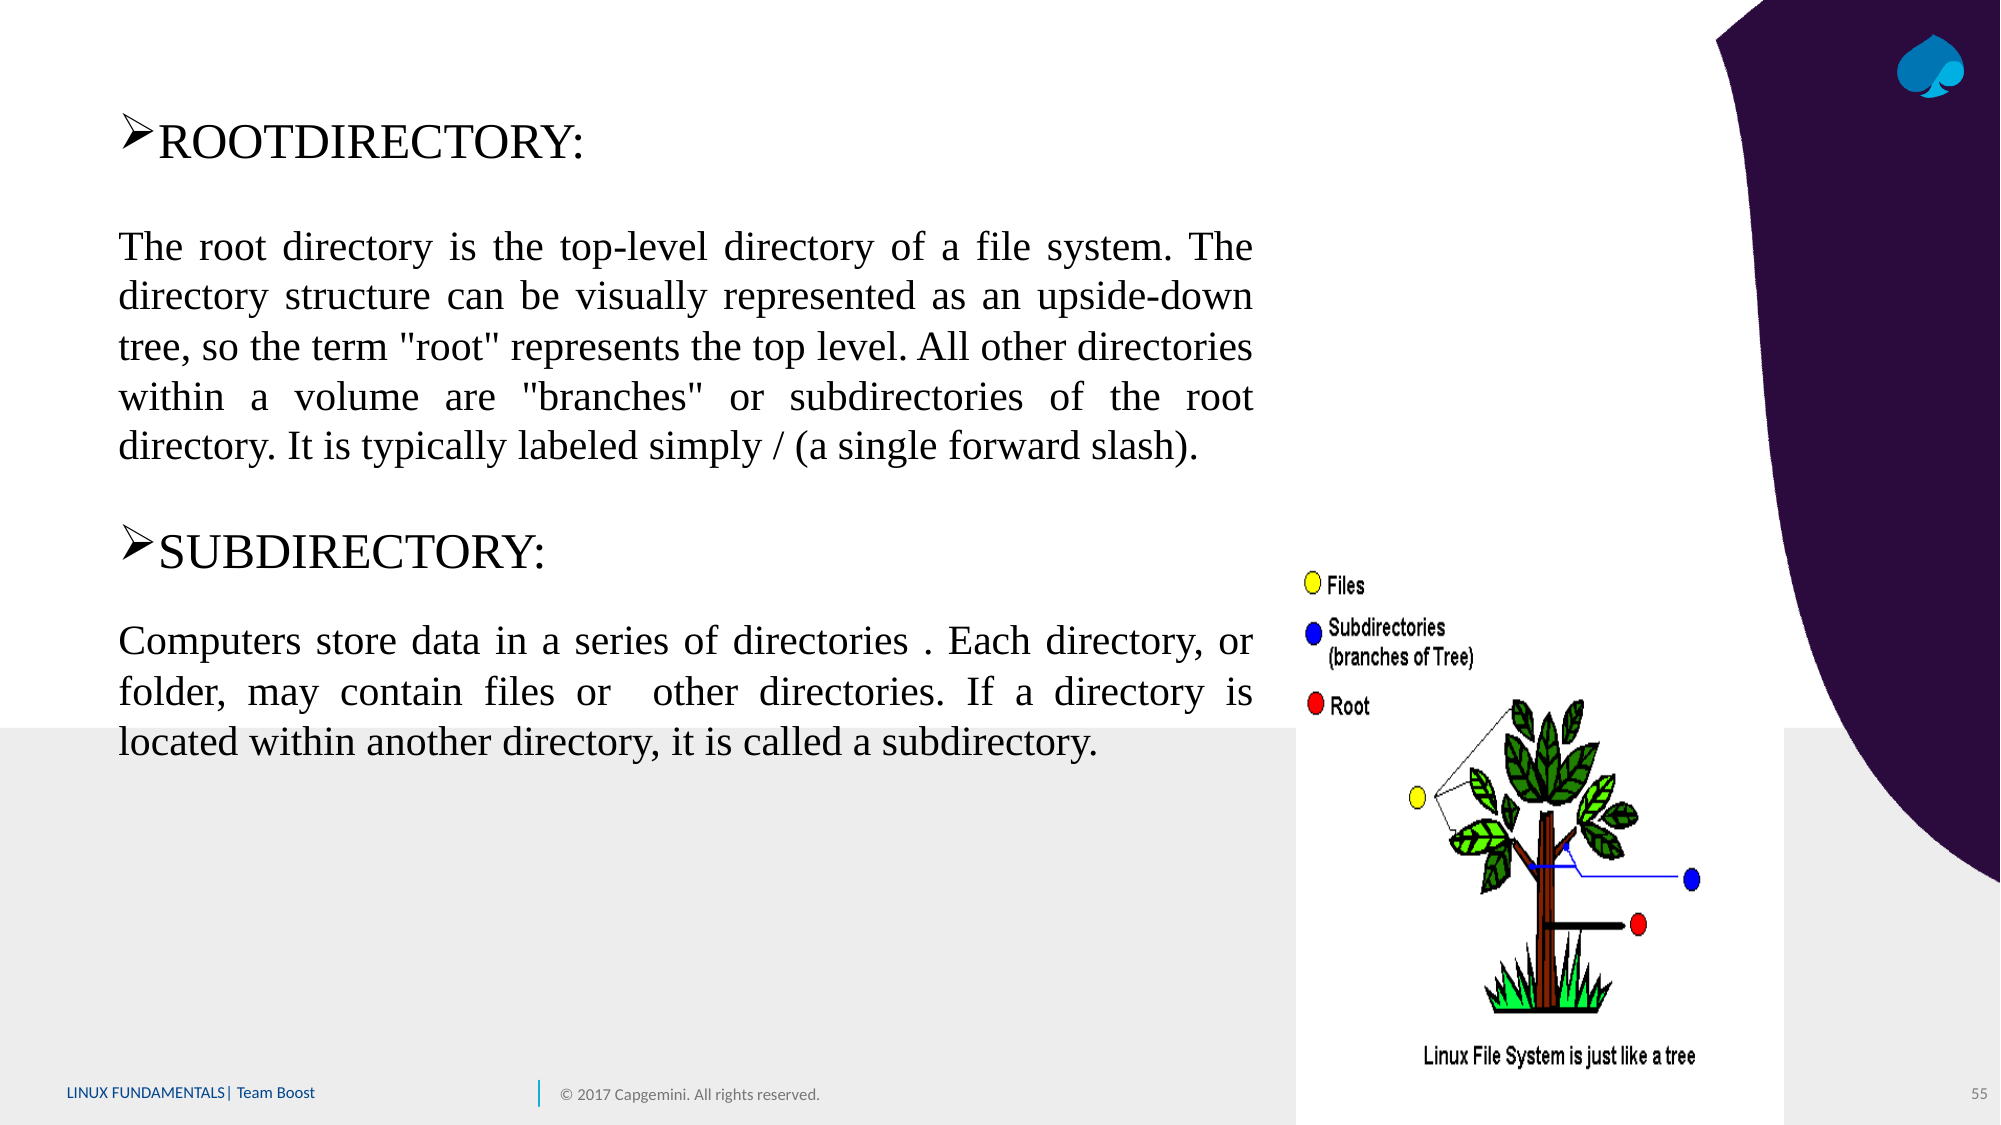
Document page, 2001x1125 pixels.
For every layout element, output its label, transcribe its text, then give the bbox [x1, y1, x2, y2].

picture [1296, 0, 2001, 1125]
text_box ROOTDIRECTORY: The root directory is the top-level directory of a file system. The directory structure can be visually represented as an upside-down tree, so the term "root" represents the top level. All other directories within a volume are "branches" or subdirectories of the root directory. It is typically labeled simply / (a single forward slash). SUBDIRECTORY: Computers store data in a series of directories . Each directory, or folder, may contain files or other directories. If a directory is located within another directory, it is called a subdirectory. [103, 100, 1270, 816]
